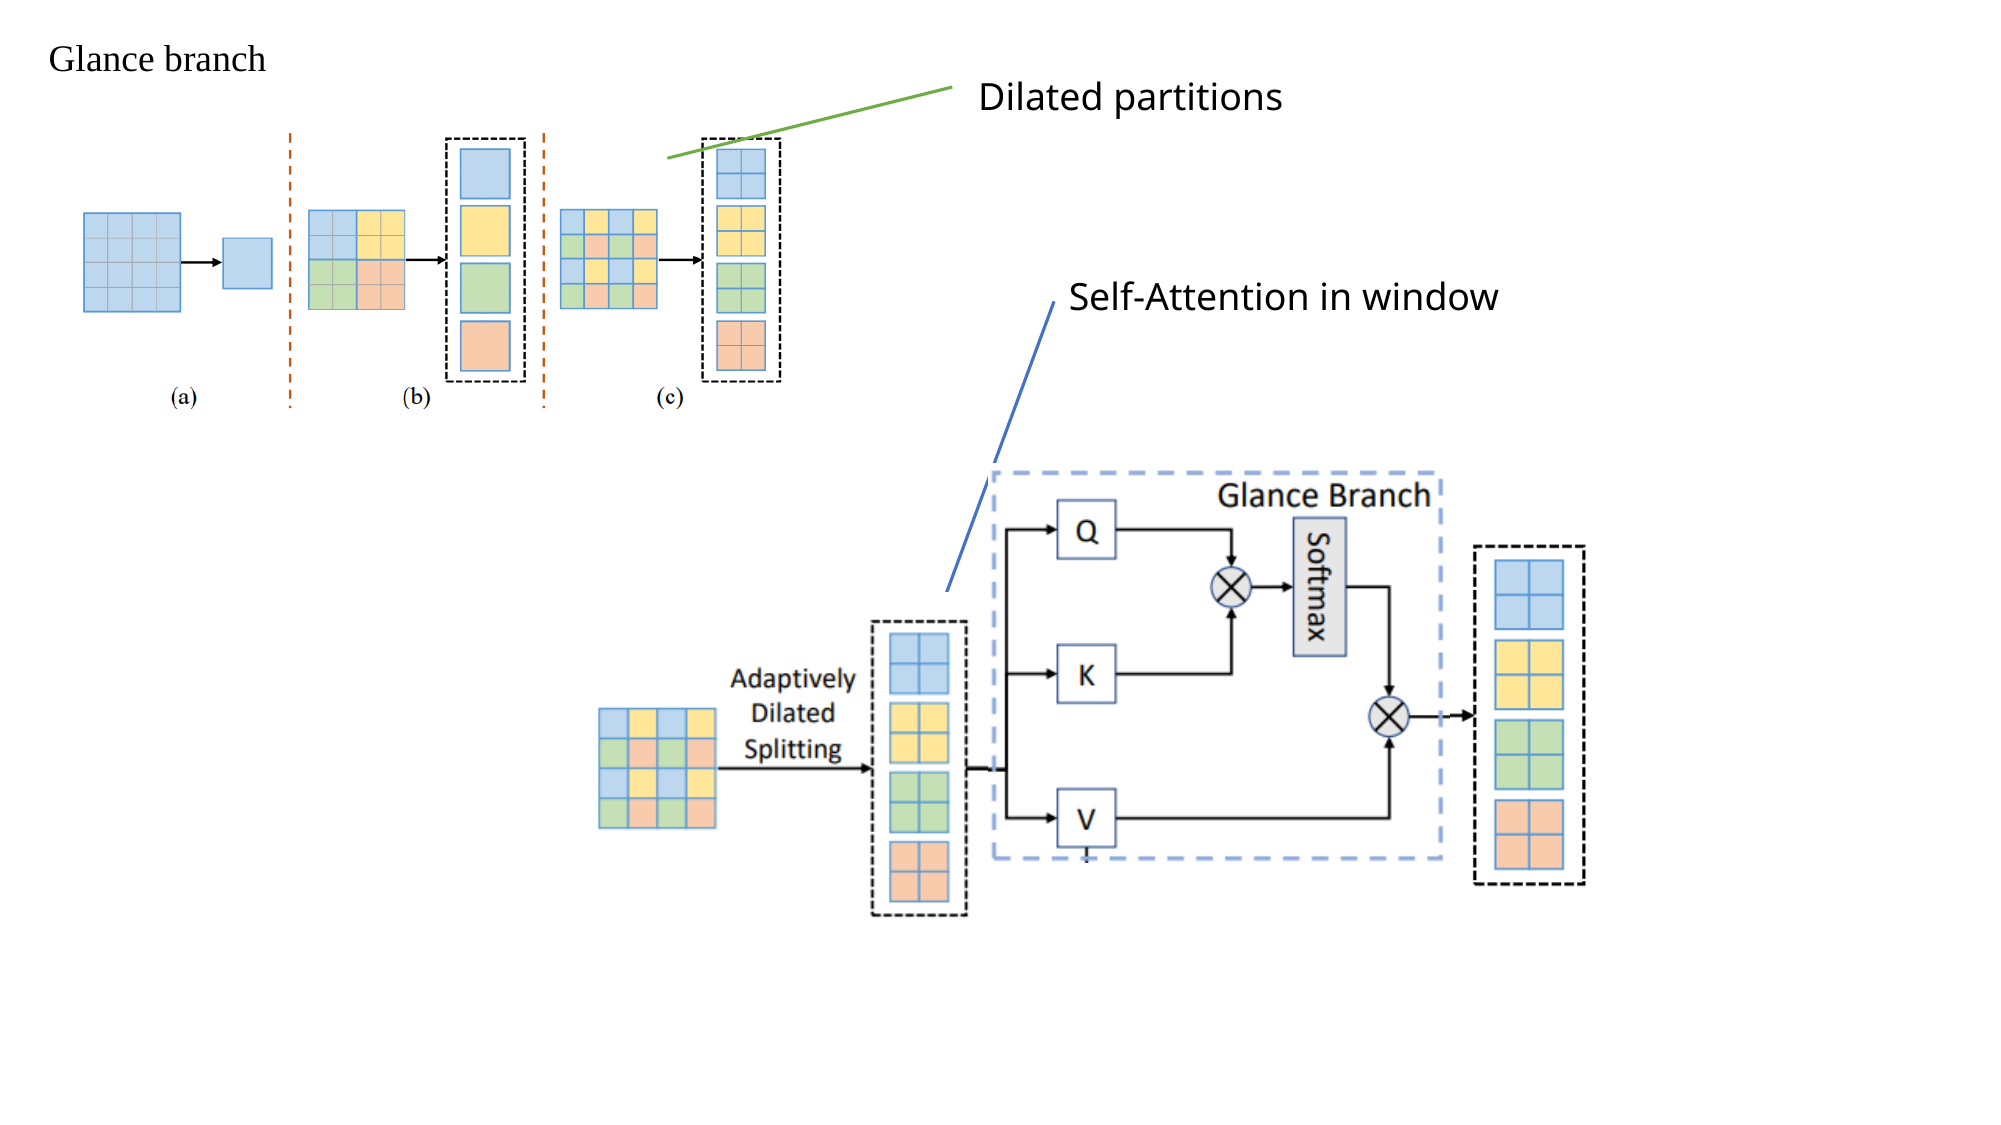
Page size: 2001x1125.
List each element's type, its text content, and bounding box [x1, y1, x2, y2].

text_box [667, 86, 953, 159]
text_box Dilated partitions [963, 65, 1324, 126]
picture [33, 115, 812, 416]
text_box Self-Attention in window [1054, 265, 1584, 325]
text_box Glance branch [33, 26, 1549, 87]
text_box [920, 301, 1055, 463]
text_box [572, 463, 1685, 956]
